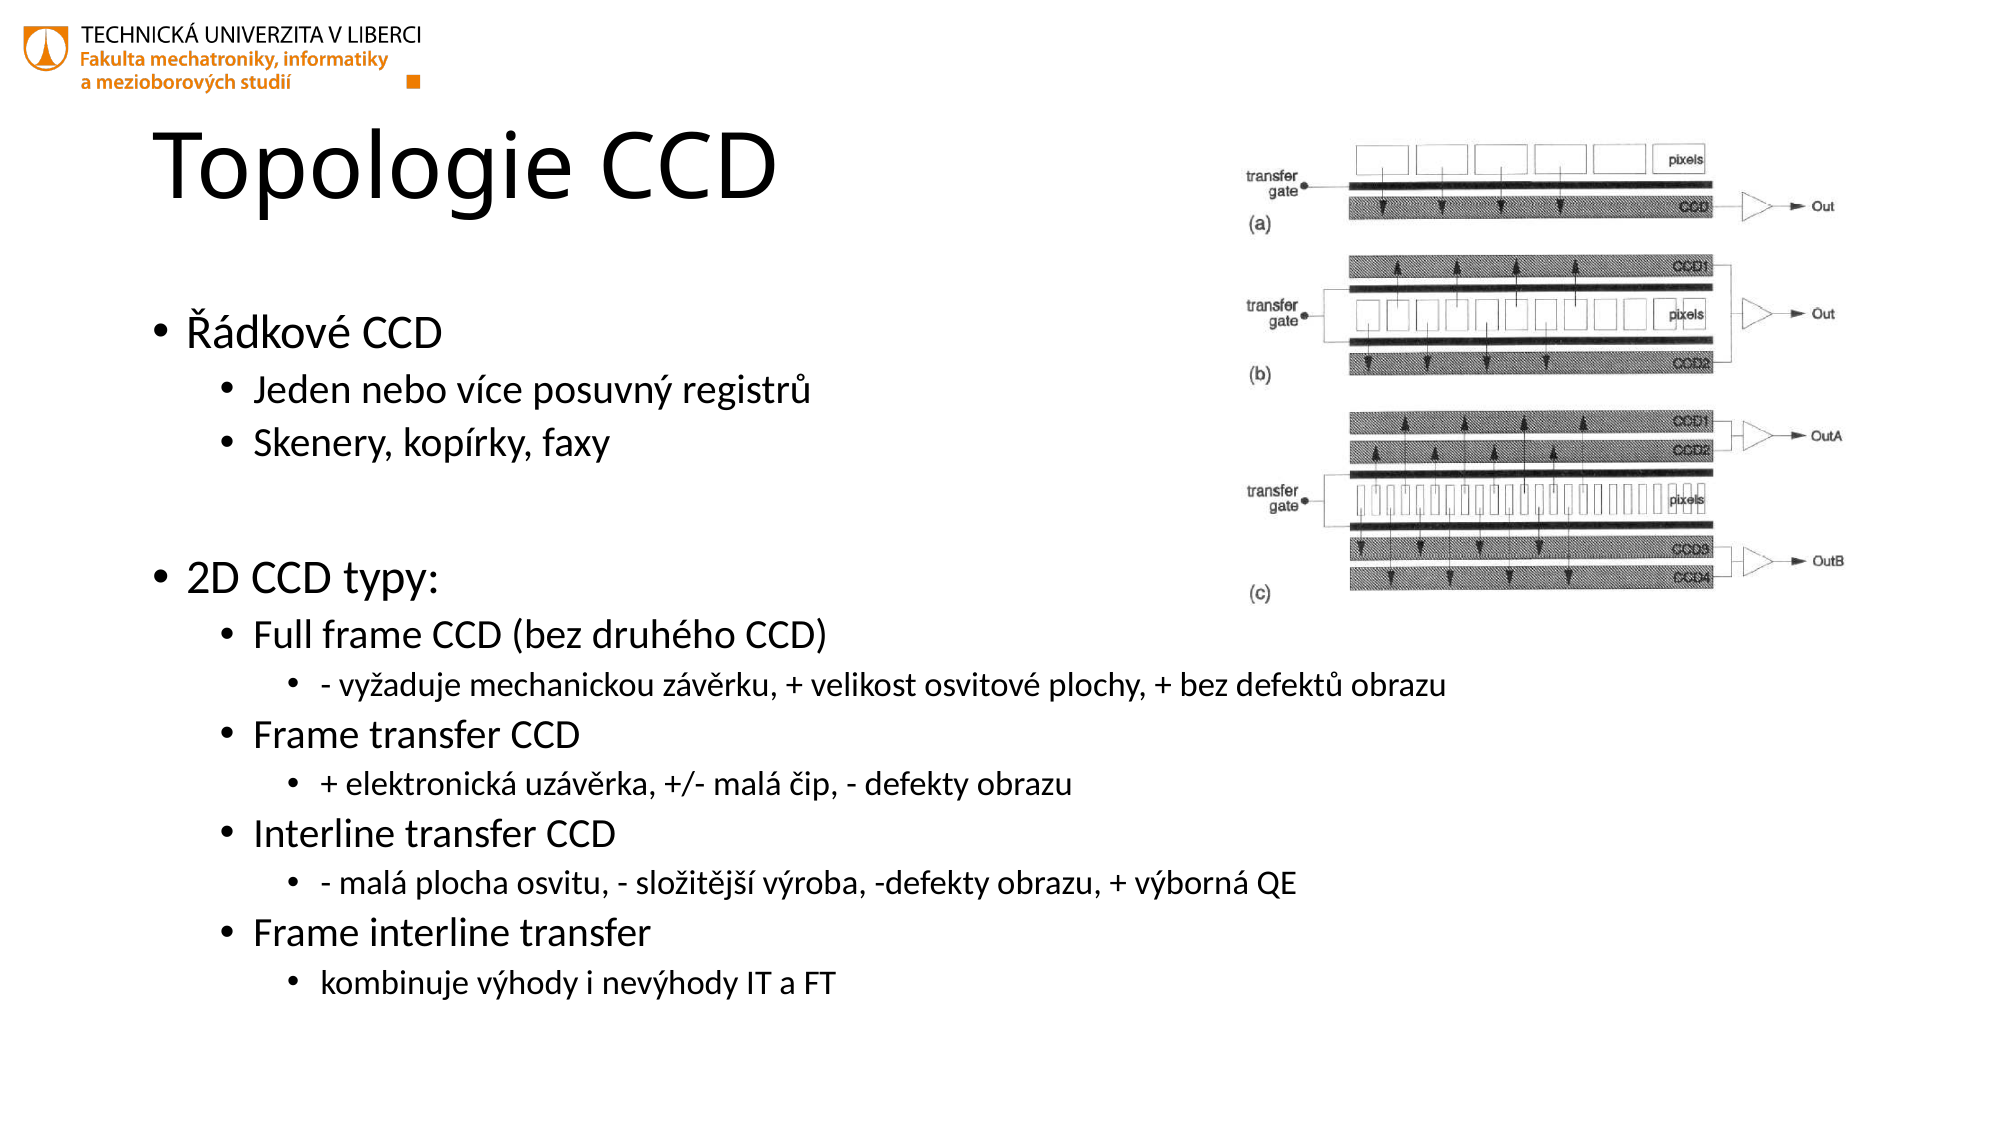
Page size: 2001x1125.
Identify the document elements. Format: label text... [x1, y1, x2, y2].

title Topologie CCD [137, 59, 1863, 278]
picture [1233, 133, 1863, 621]
picture [0, 15, 443, 105]
list Řádkové CCD Jeden nebo více posuvný registrů Skenery, kopírky, faxy 2D CCD typy: Full frame CCD (bez druhého CCD) - vyžaduje mechanickou závěrku, + velikost osvitové plochy, + bez defektů obrazu Frame transfer CCD + elektronická uzávěrka, +/- malá čip, - defekty obrazu Interline transfer CCD - malá plocha osvitu, - složitější výroba, -defekty obrazu, + výborná QE Frame interline transfer kombinuje výhody i nevýhody IT a FT [137, 299, 1863, 1014]
